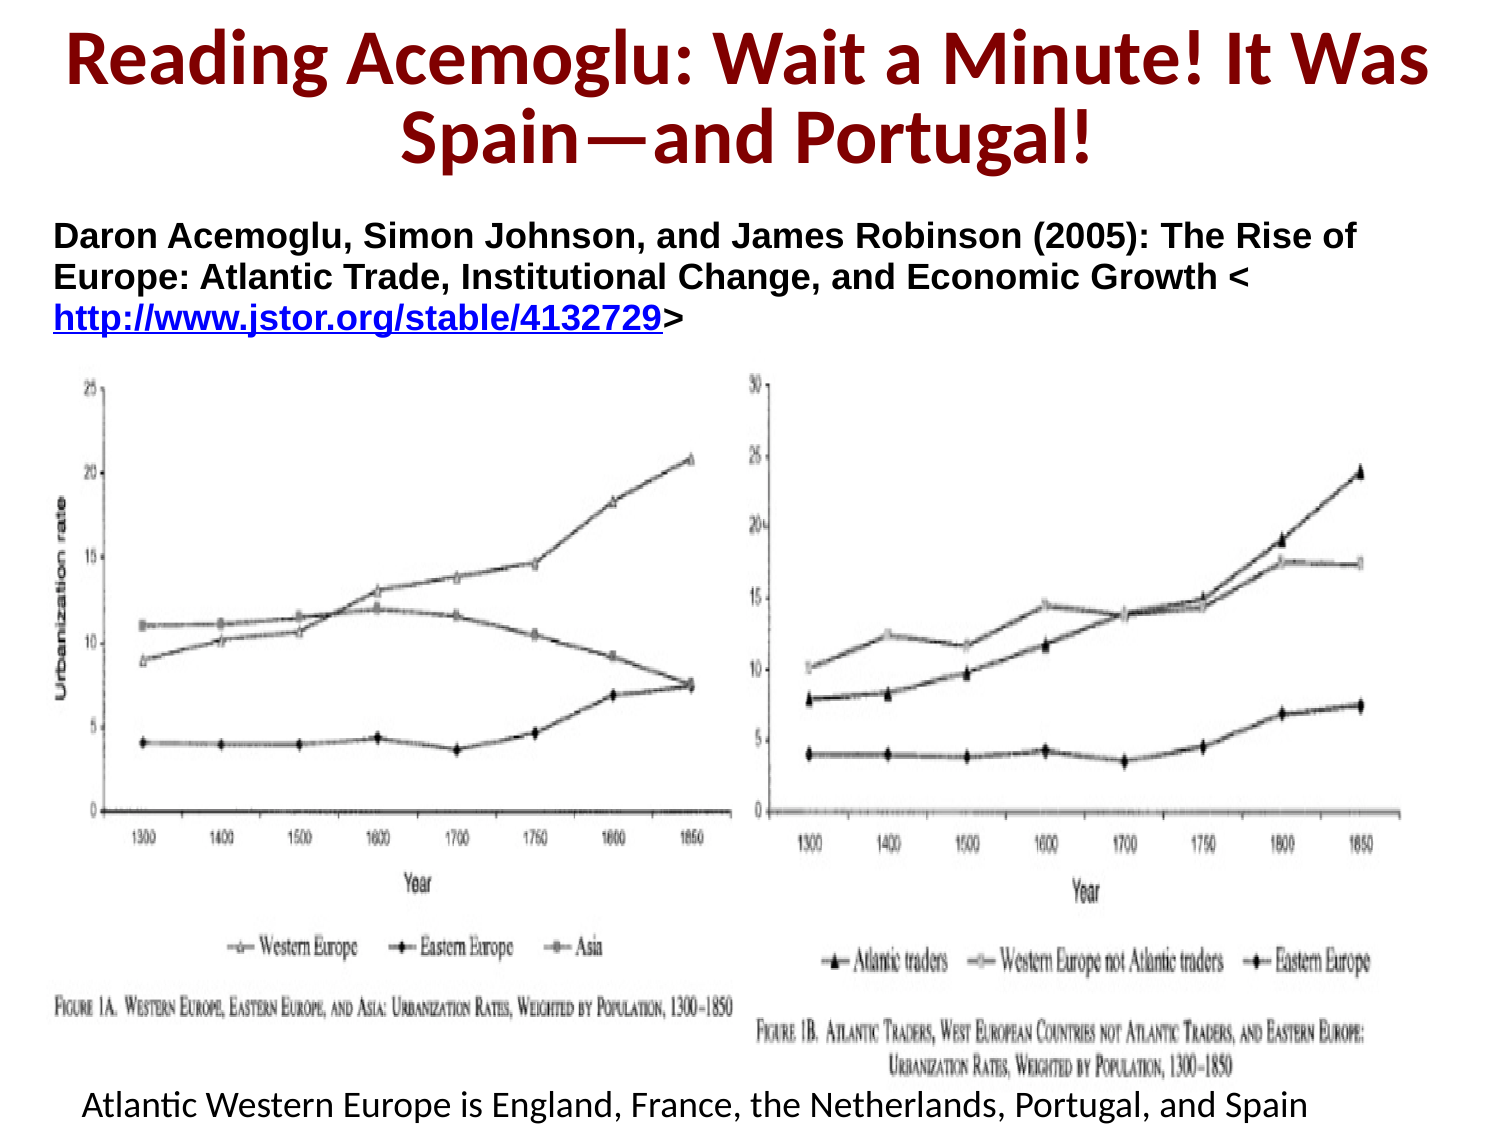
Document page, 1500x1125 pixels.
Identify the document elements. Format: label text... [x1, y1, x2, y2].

picture [45, 340, 1412, 1108]
list Daron Acemoglu, Simon Johnson, and James Robinson (2005): The Rise of Europe: Atlantic Trade, Institutional Change, and Economic Growth <http://www.jstor.org/stable/4132729> [44, 207, 1453, 355]
title Reading Acemoglu: Wait a Minute! It Was Spain—and Portugal! [44, 0, 1453, 207]
text_box Atlantic Western Europe is England, France, the Netherlands, Portugal, and Spain [74, 1072, 1347, 1125]
